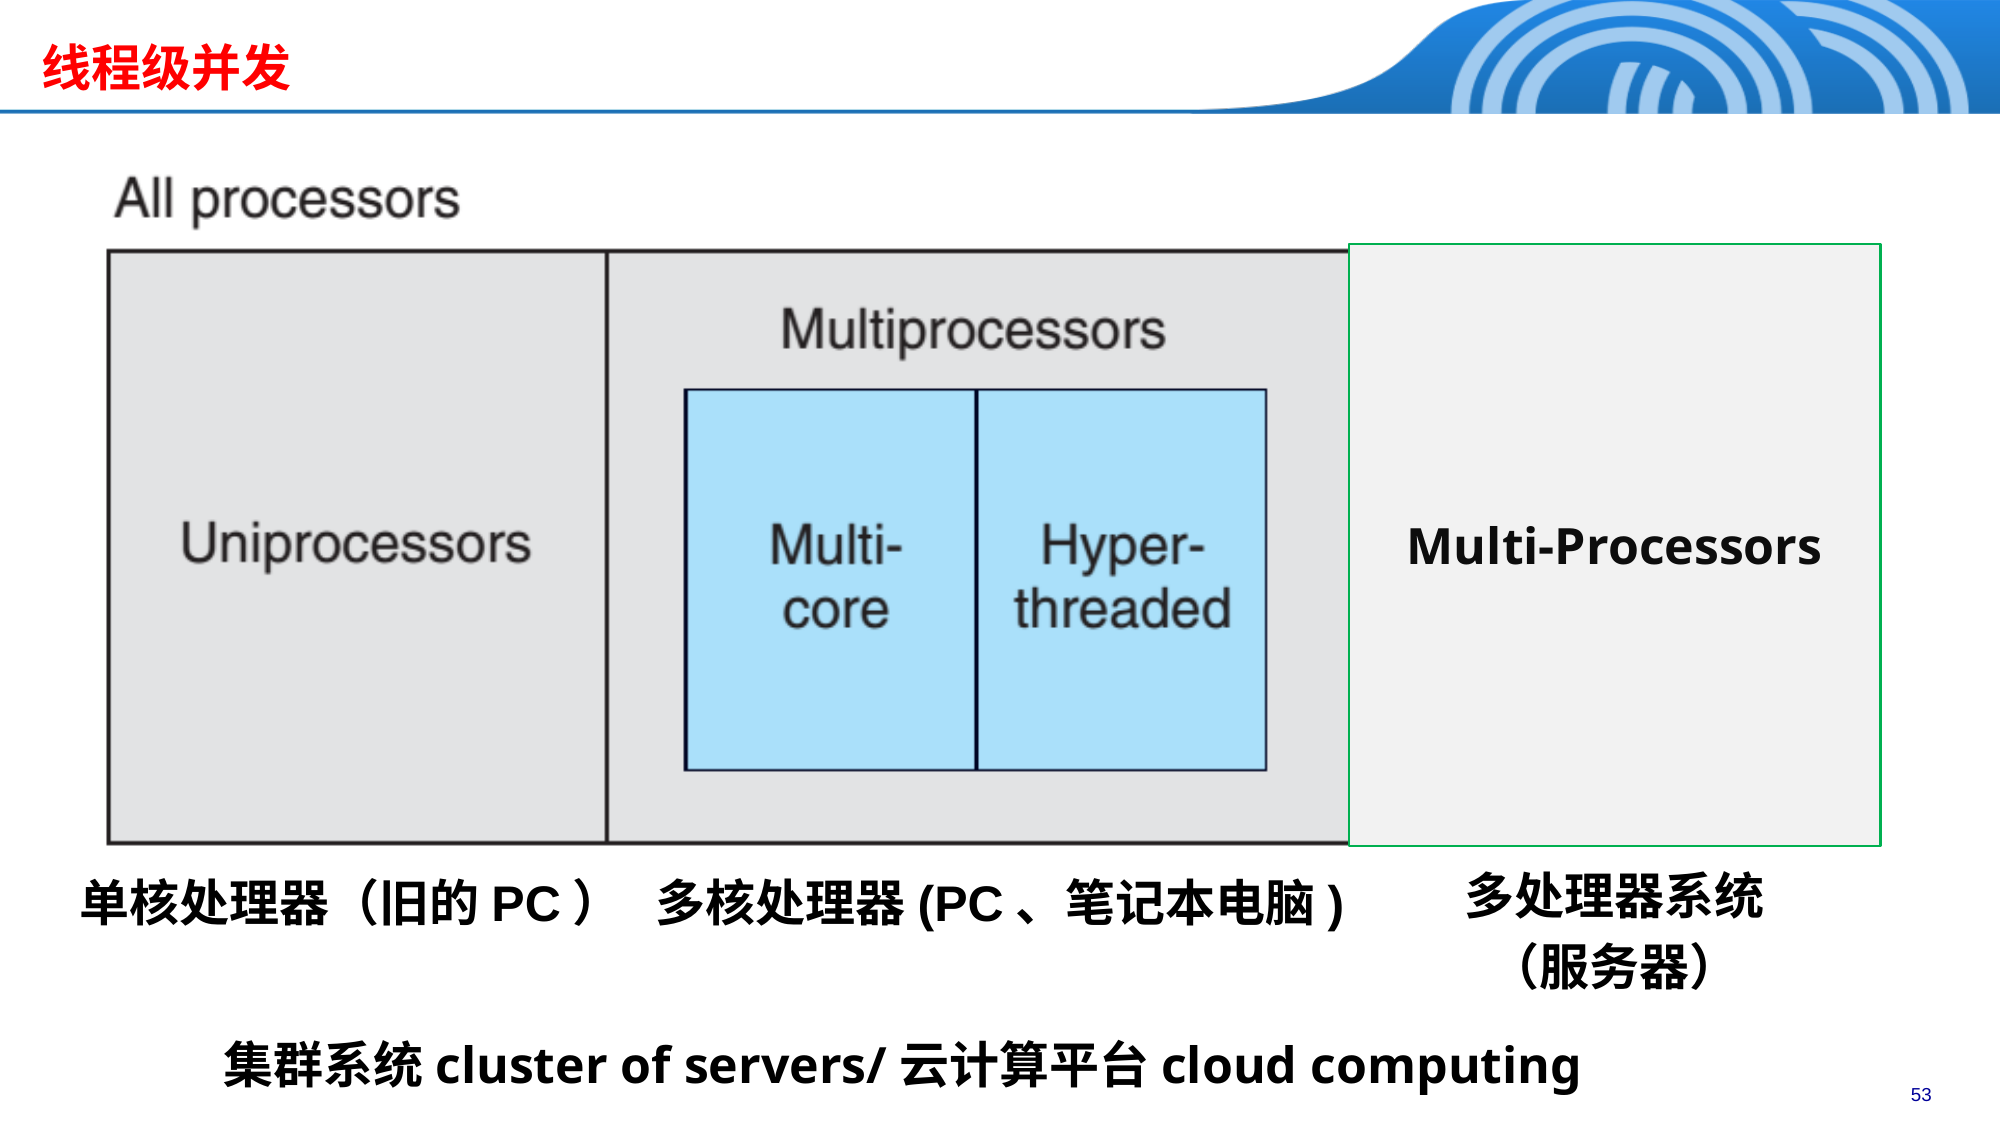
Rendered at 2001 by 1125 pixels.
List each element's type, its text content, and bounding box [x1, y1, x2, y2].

picture [0, 0, 2000, 114]
title 线程级并发 [30, 40, 1445, 103]
text_box 集群系统cluster of servers/云计算平台cloud computing [208, 1035, 1780, 1101]
text_box 多处理器系统 （服务器） [1431, 866, 1798, 1004]
text_box Multi-Processors [1391, 243, 1881, 846]
text_box 单核处理器（旧的PC） [32, 873, 670, 940]
text_box 多核处理器(PC、笔记本电脑) [633, 876, 1367, 939]
picture [78, 148, 1387, 867]
